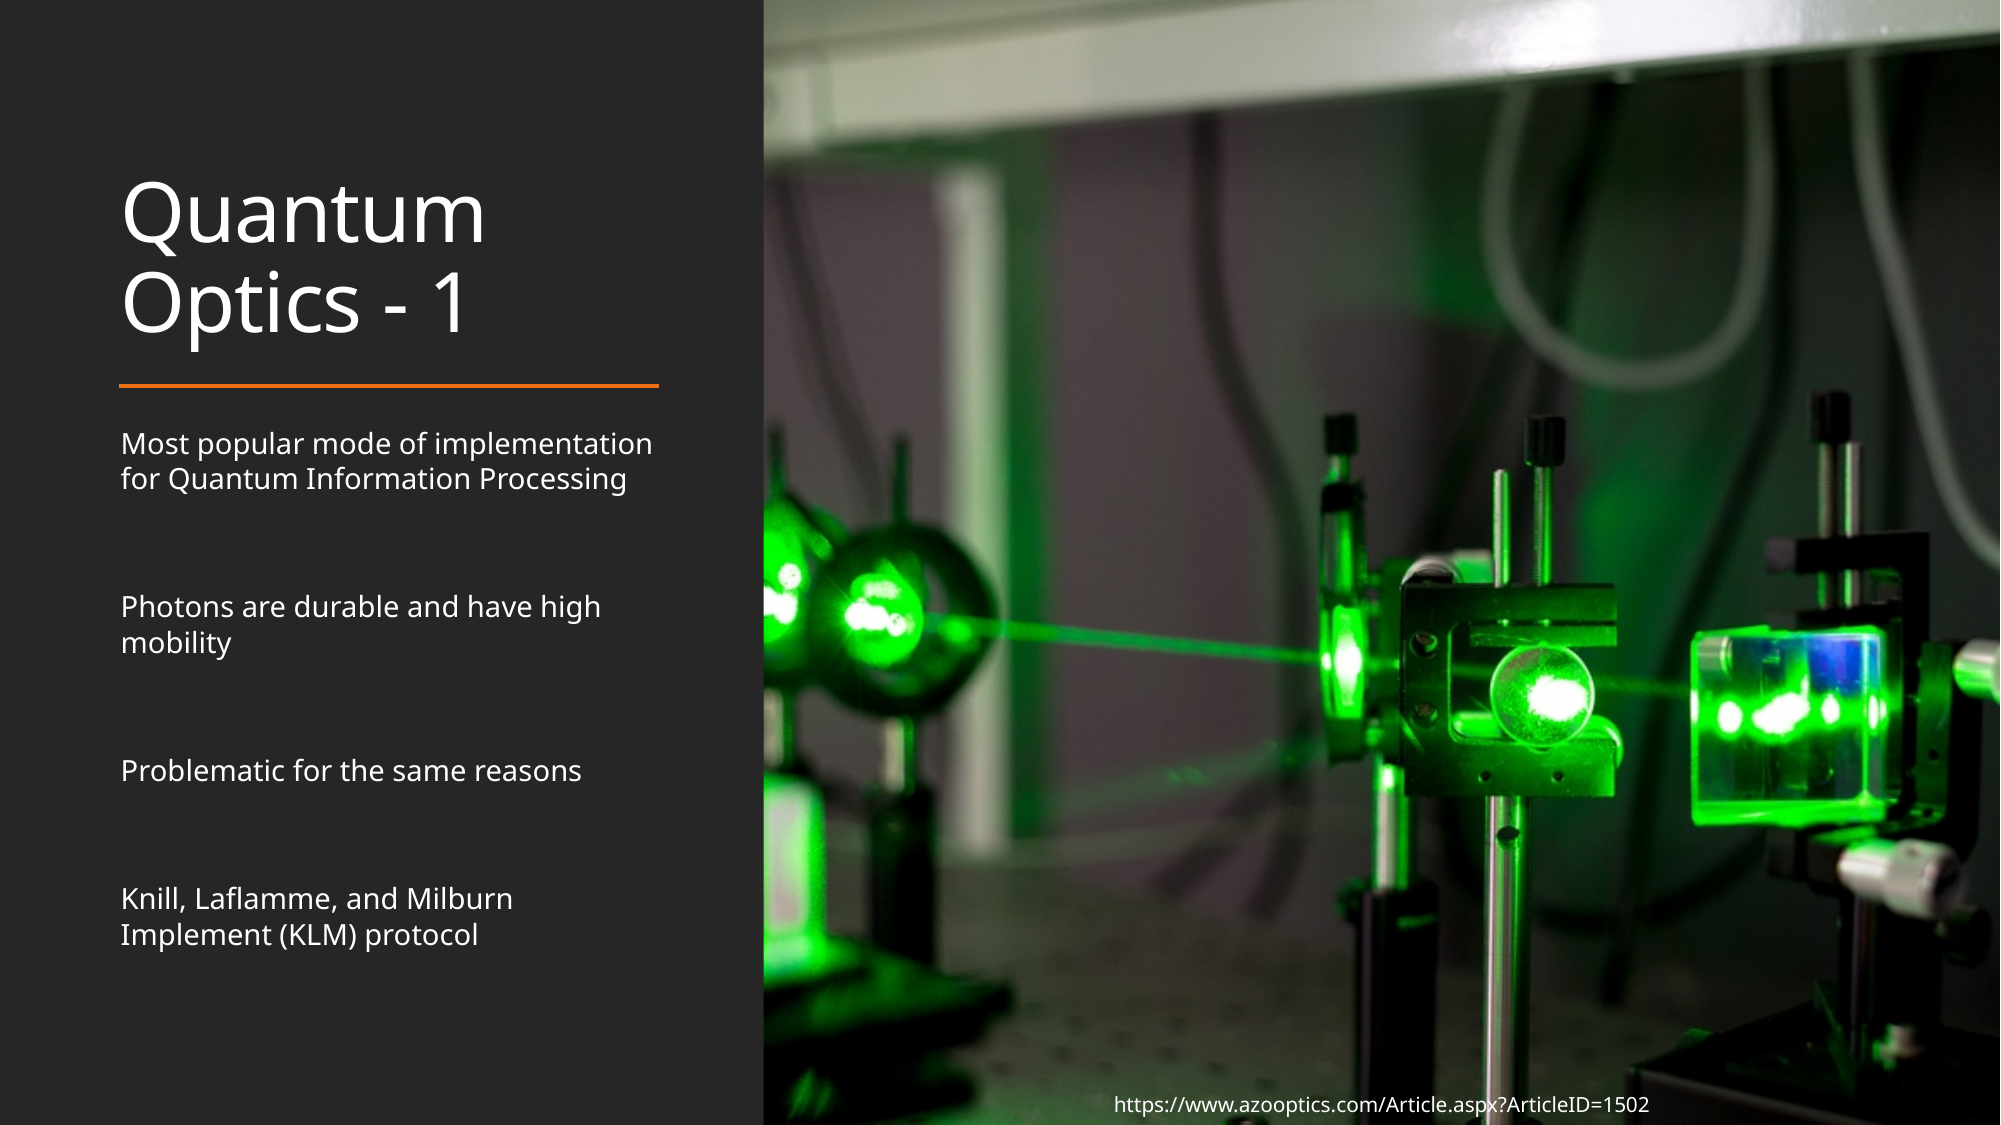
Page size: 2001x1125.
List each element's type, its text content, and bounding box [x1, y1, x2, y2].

picture [762, 0, 2000, 1125]
title Quantum Optics - 1 [105, 84, 672, 359]
text_box [0, 0, 762, 1125]
list Most popular mode of implementation for Quantum Information Processing Photons are durable and have high mobility Problematic for the same reasons Knill, Laflamme, and Milburn Implement (KLM) protocol [105, 417, 672, 966]
